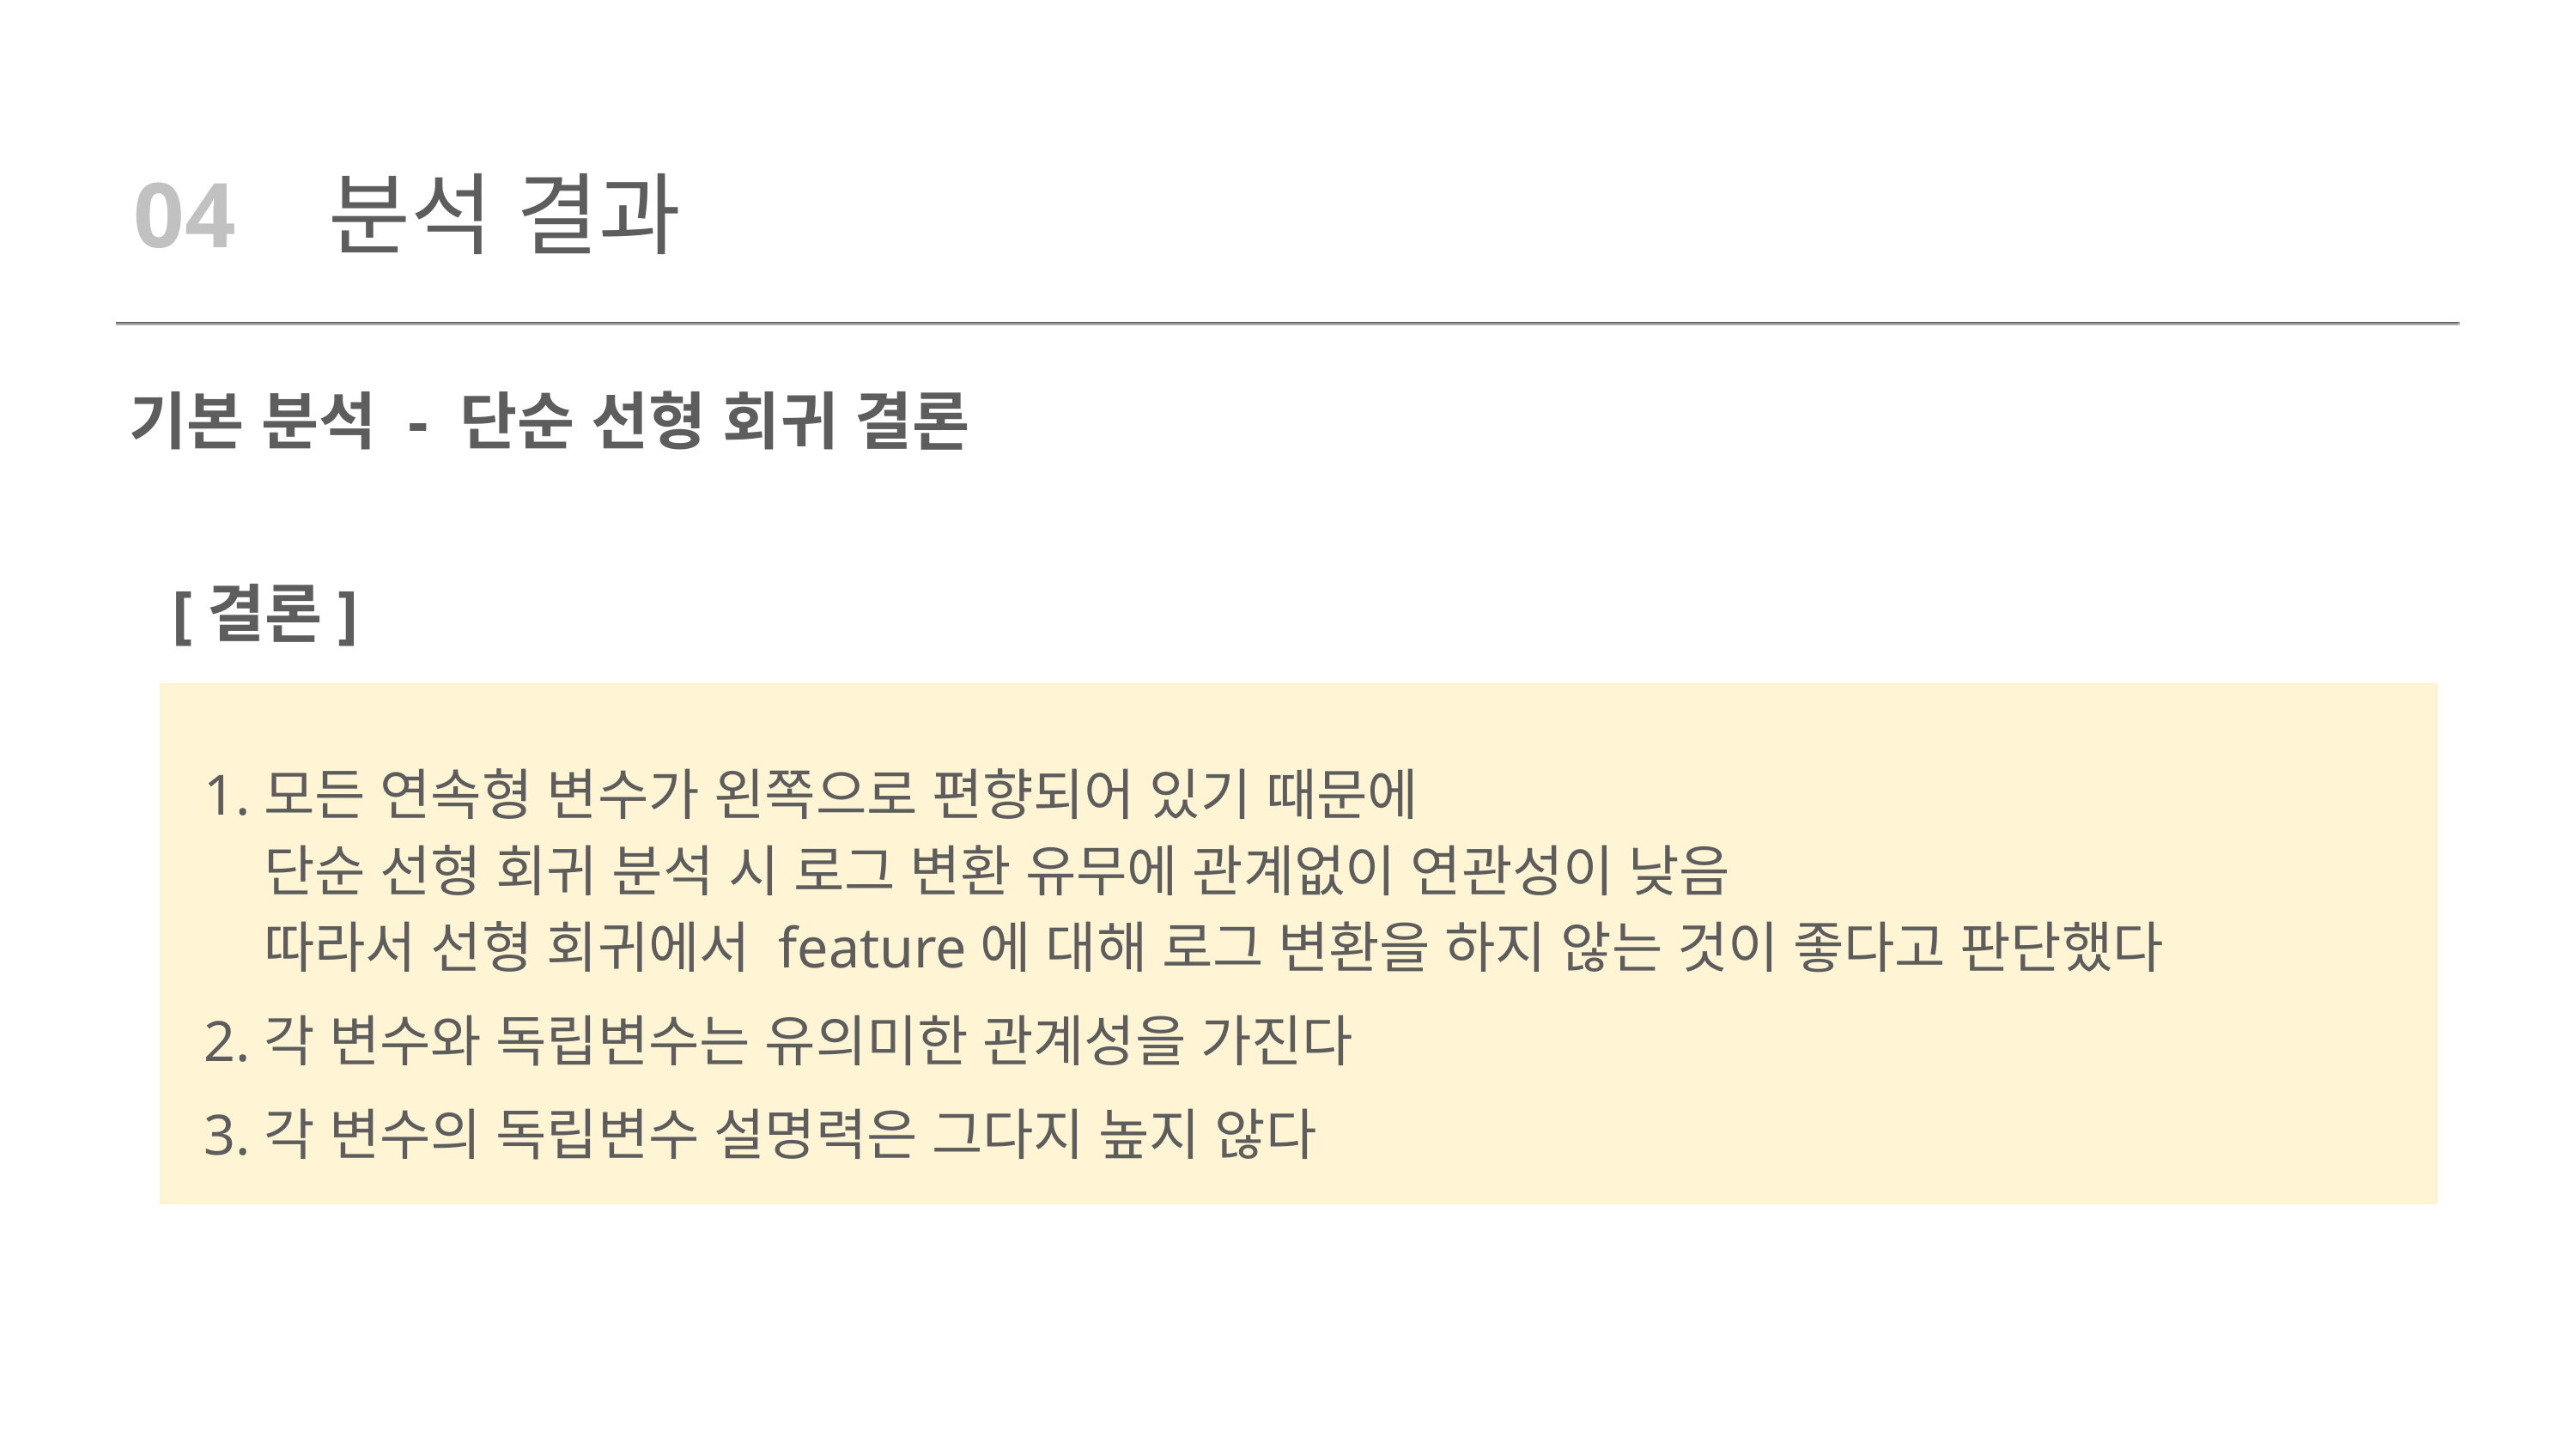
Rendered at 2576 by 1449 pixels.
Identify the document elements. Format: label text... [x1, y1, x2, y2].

picture [116, 322, 2460, 325]
text_box 04 [120, 152, 359, 273]
text_box 분석 결과 [359, 152, 1855, 273]
text_box [결론] [158, 549, 397, 662]
text_box [160, 683, 2438, 1203]
text_box 기본 분석 - 단순 선형 회귀 결론 [116, 357, 1172, 470]
text_box 모든 연속형 변수가 왼쪽으로 편향되어 있기 때문에 단순 선형 회귀 분석 시 로그 변환 유무에 관계없이 연관성이 낮음 따라서 선형 회귀에서 feature에 대해 로그 변환을 하지 않는 것이 좋다고 판단했다 각 변수와 독립변수는 유의미한 관계성을 가진다 각 변수의 독립변수 설명력은 그다지 높지 않다 [186, 737, 2438, 1149]
